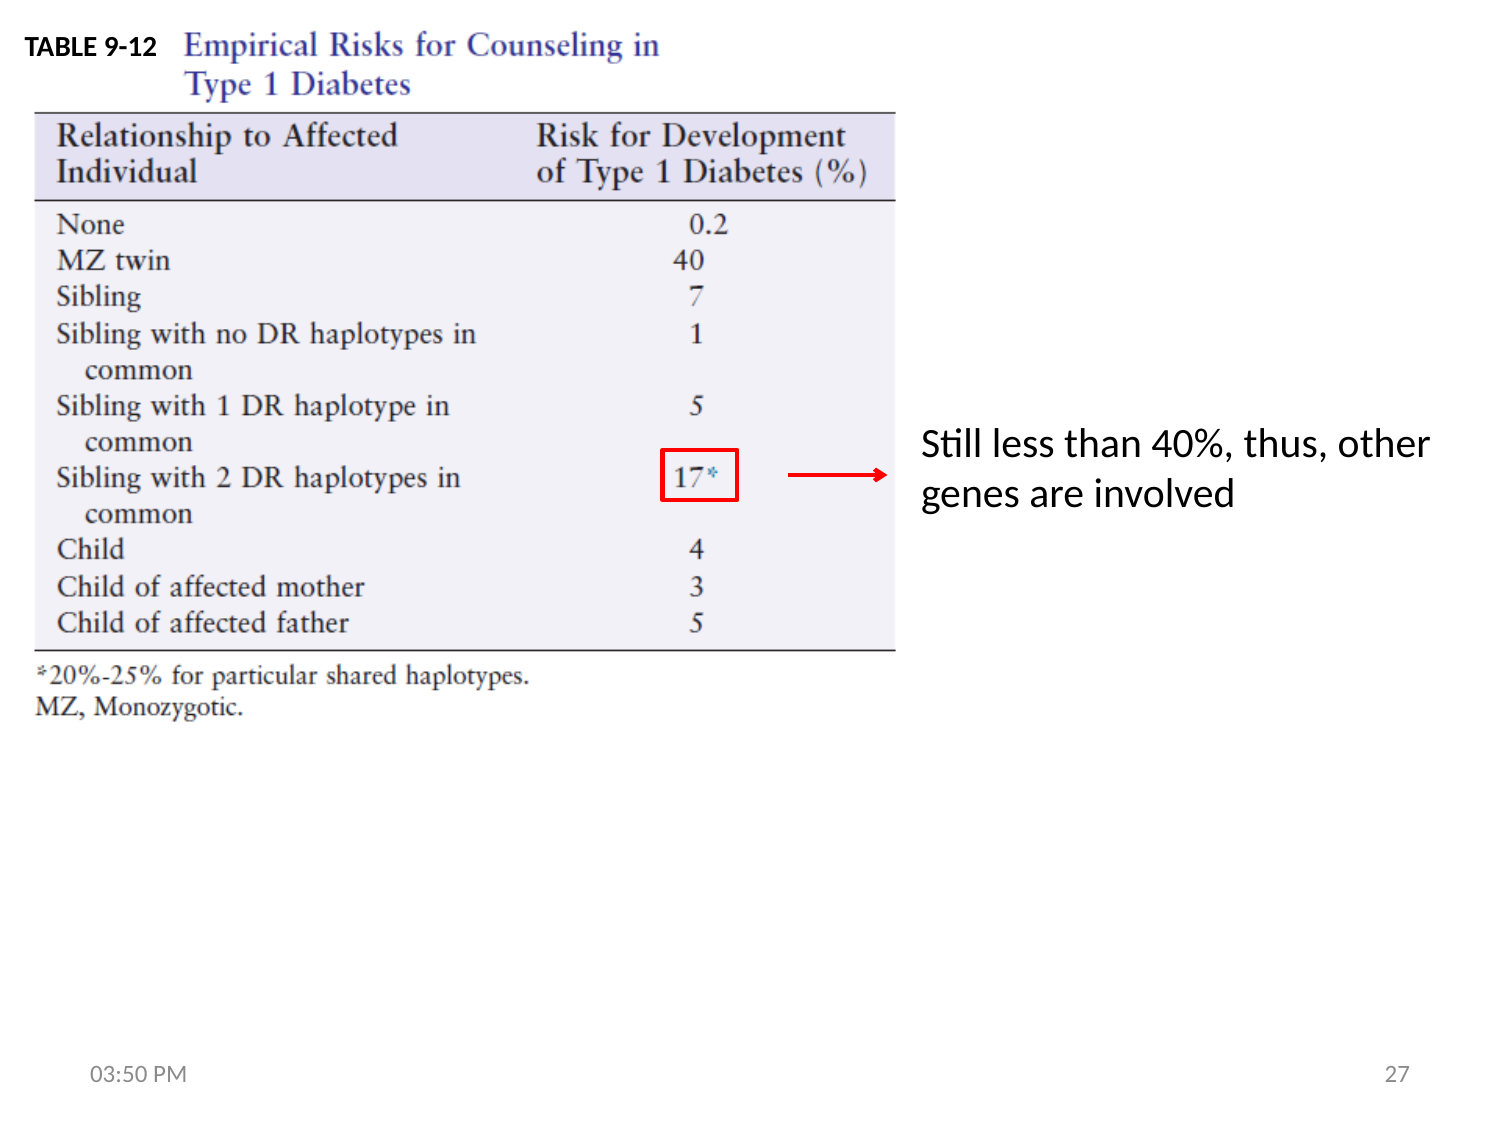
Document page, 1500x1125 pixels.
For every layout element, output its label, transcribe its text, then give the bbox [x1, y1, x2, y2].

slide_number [75, 1042, 425, 1103]
text_box Still less than 40%, thus, other genes are involved [911, 408, 1475, 523]
picture [19, 24, 907, 731]
slide_number 27 [1074, 1042, 1425, 1103]
